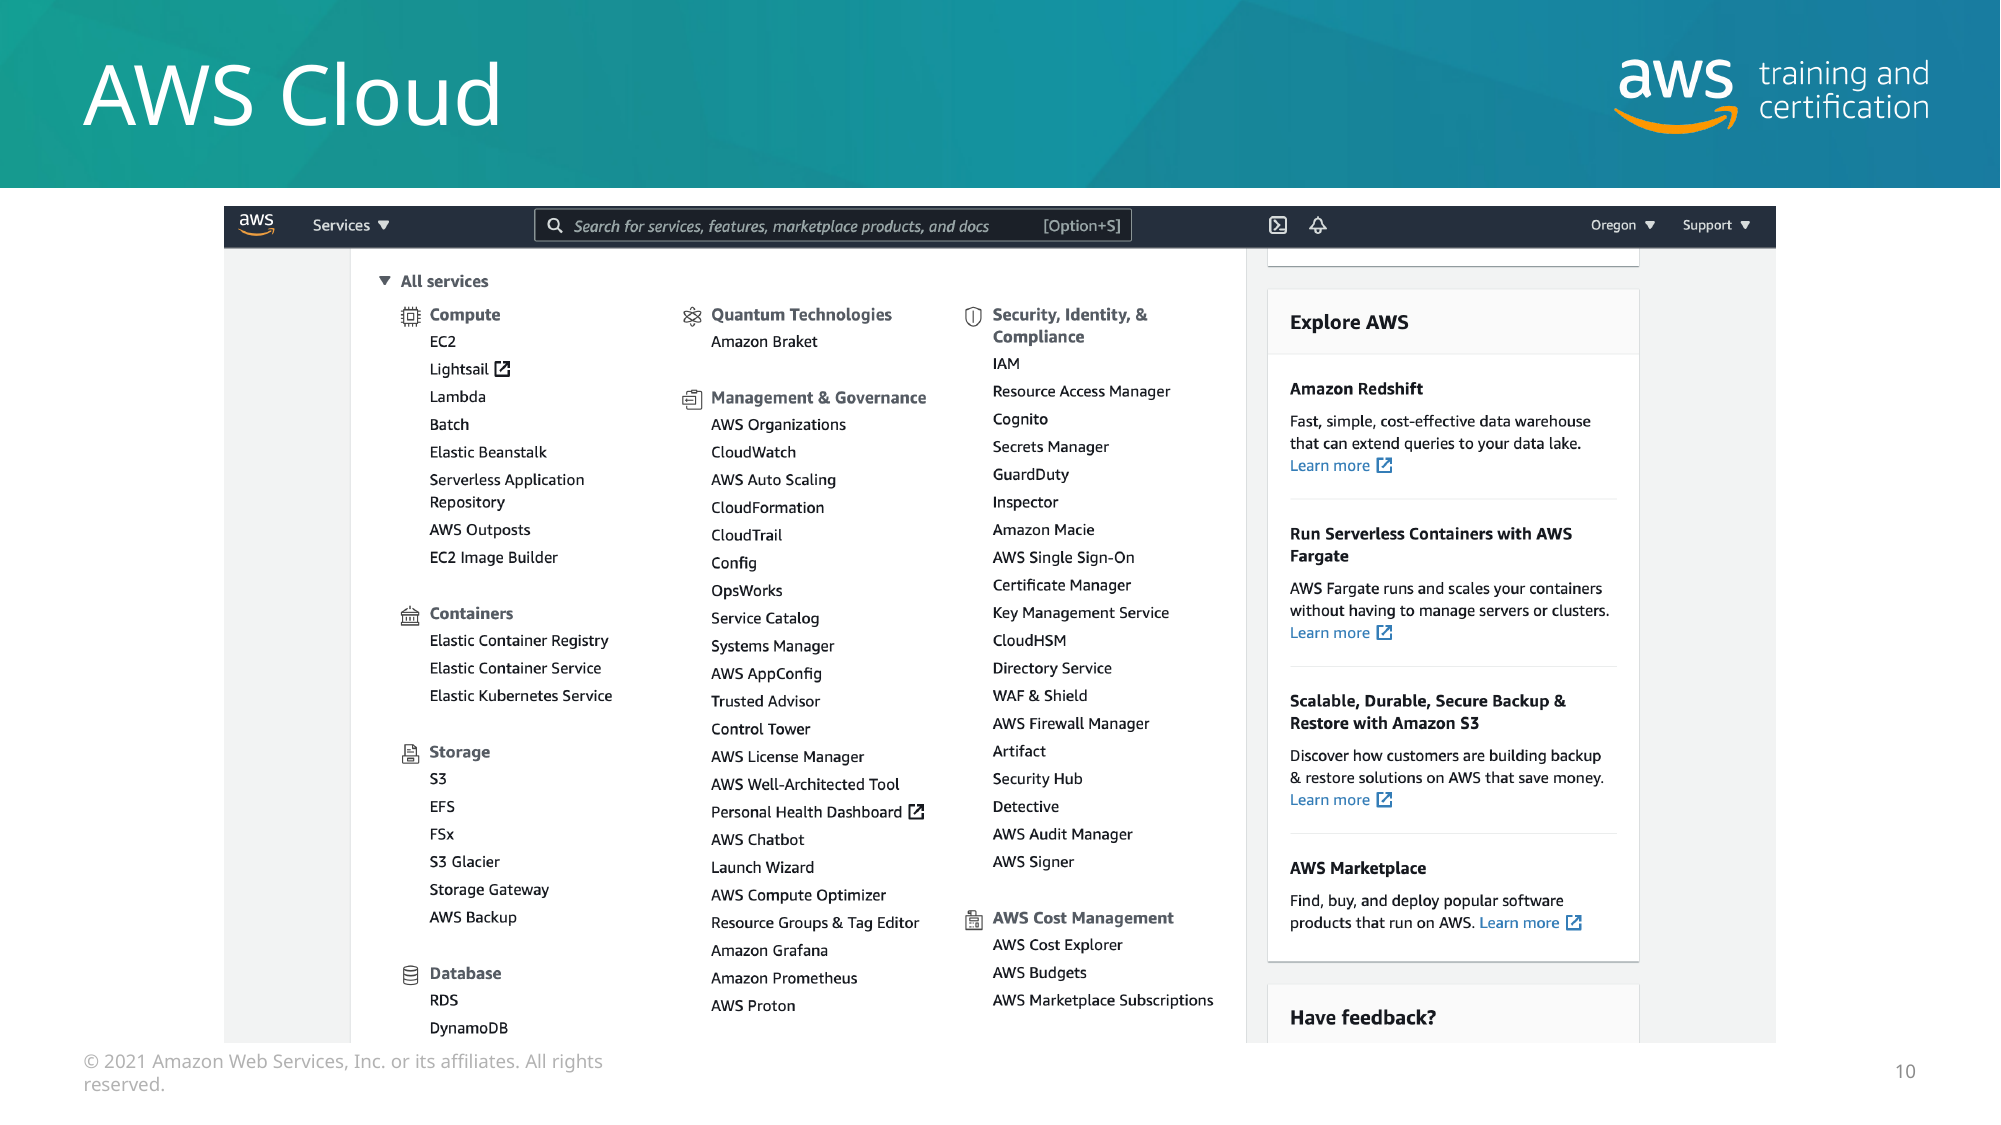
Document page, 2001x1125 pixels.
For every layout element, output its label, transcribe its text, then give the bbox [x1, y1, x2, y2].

footer © 2021 Amazon Web Services, Inc. or its affiliates. All rights reserved. [68, 1042, 682, 1103]
title AWS Cloud [68, 59, 1551, 138]
picture [0, 0, 2000, 188]
slide_number 10 [1481, 1042, 1932, 1103]
picture [224, 206, 1776, 1043]
